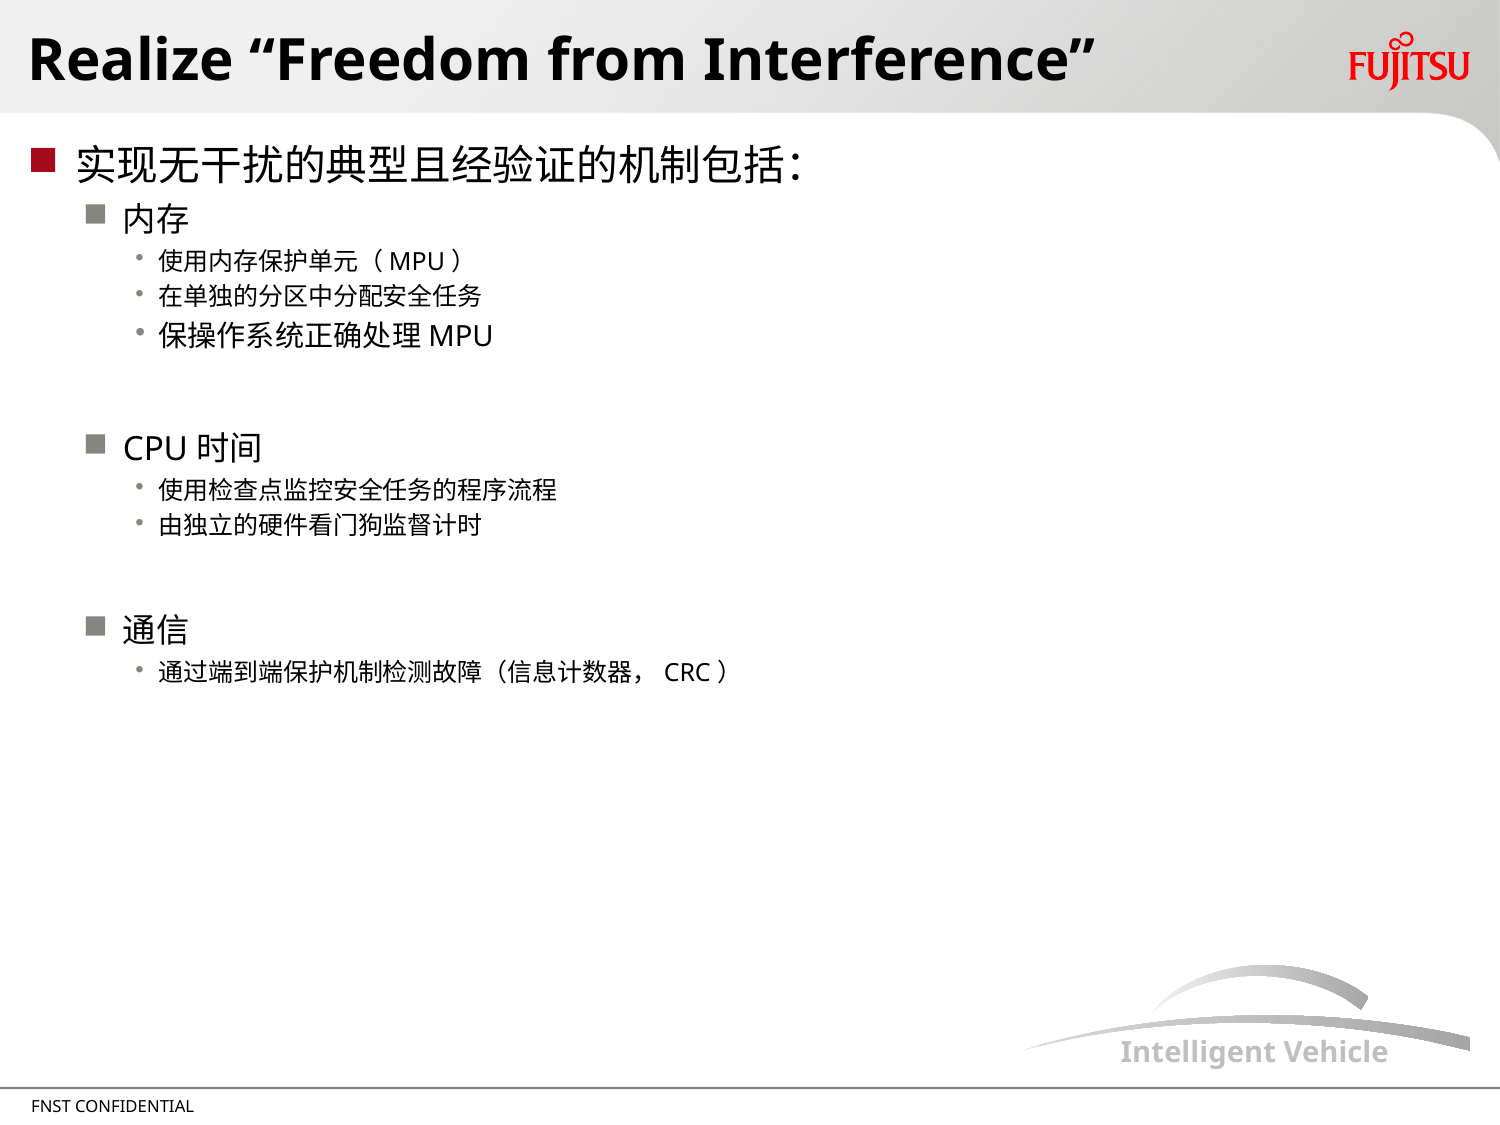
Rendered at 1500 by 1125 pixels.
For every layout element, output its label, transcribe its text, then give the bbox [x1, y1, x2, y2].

list 实现无干扰的典型且经验证的机制包括： 内存 使用内存保护单元（MPU） 在单独的分区中分配安全任务 保操作系统正确处理MPU CPU时间 使用检查点监控安全任务的程序流程 由独立的硬件看门狗监督计时 通信 通过端到端保护机制检测故障（信息计数器，CRC） [27, 142, 1471, 1083]
picture [0, 0, 1500, 176]
title Realize “Freedom from Interference” [27, 0, 1317, 114]
